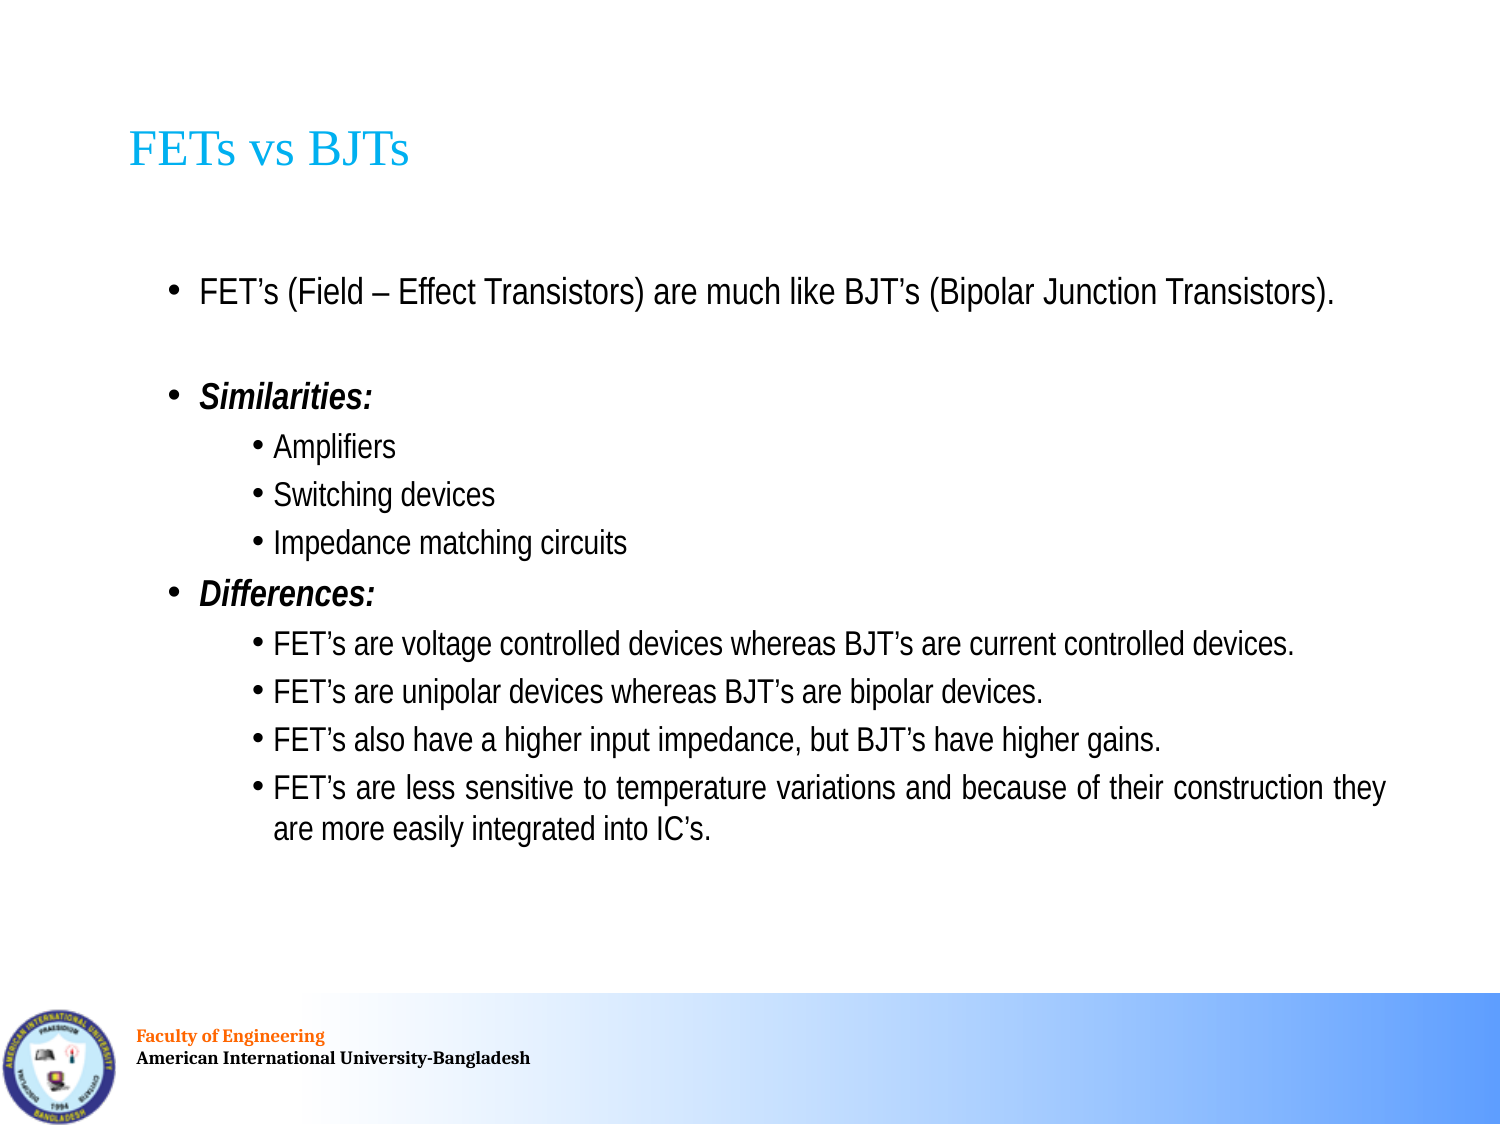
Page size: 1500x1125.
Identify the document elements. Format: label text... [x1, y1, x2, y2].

picture [0, 1007, 119, 1125]
list FET’s (Field – Effect Transistors) are much like BJT’s (Bipolar Junction Transistors). Similarities: Amplifiers Switching devices Impedance matching circuits Differences: FET’s are voltage controlled devices whereas BJT’s are current controlled devices. FET’s are unipolar devices whereas BJT’s are bipolar devices. FET’s also have a higher input impedance, but BJT’s have higher gains. FET’s are less sensitive to temperature variations and because of their construction they are more easily integrated into IC’s. [152, 259, 1402, 930]
title FETs vs BJTs [100, 94, 1320, 196]
